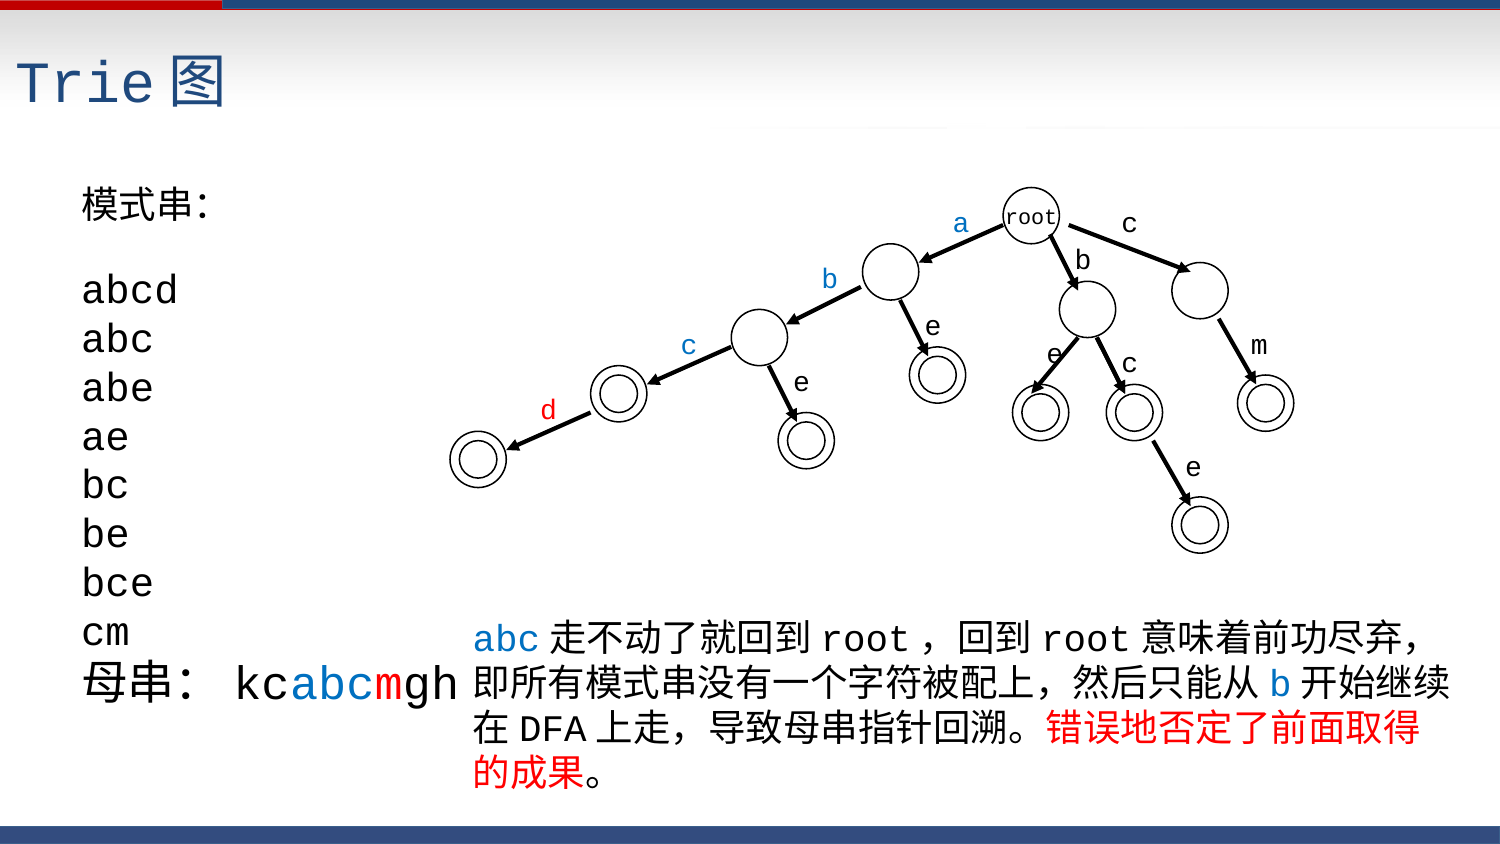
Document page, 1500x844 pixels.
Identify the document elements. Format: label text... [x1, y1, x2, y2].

text_box a [937, 196, 985, 246]
text_box root [1003, 187, 1060, 244]
text_box [646, 368, 684, 385]
text_box [918, 349, 929, 357]
text_box [918, 356, 957, 394]
text_box m [1237, 318, 1266, 368]
text_box [1031, 377, 1046, 394]
text_box [787, 421, 826, 460]
text_box [1012, 384, 1069, 441]
text_box [778, 412, 835, 469]
text_box [1181, 506, 1219, 544]
text_box [862, 243, 919, 301]
text_box [1171, 496, 1229, 554]
text_box b [1059, 234, 1107, 283]
text_box [1021, 393, 1060, 432]
text_box abc走不动了就回到root，回到root意味着前功尽弃，即所有模式串没有一个字符被配上，然后只能从b开始继续在DFA上走，导致母串指针回溯。错误地否定了前面取得的成果。 [457, 606, 1471, 802]
text_box [1179, 490, 1191, 507]
text_box [1115, 393, 1154, 432]
text_box e [909, 300, 957, 349]
text_box [918, 246, 957, 264]
text_box [1096, 337, 1126, 394]
text_box [1237, 375, 1294, 432]
text_box b [806, 253, 854, 302]
text_box e [1031, 328, 1079, 377]
text_box e [1171, 440, 1200, 490]
text_box [1067, 283, 1079, 291]
text_box [1059, 283, 1116, 338]
text_box [1246, 384, 1285, 422]
text_box [785, 405, 797, 422]
text_box c [1106, 337, 1154, 386]
text_box c [1106, 196, 1154, 246]
text_box [785, 302, 831, 325]
title Trie图 [0, 14, 1372, 145]
text_box [600, 375, 638, 413]
text_box [590, 365, 647, 422]
text_box [1106, 386, 1163, 441]
picture [0, 10, 1500, 129]
text_box [909, 349, 966, 404]
text_box [1171, 262, 1229, 319]
text_box [1123, 246, 1191, 274]
text_box c [665, 318, 713, 368]
text_box d [554, 384, 572, 433]
text_box e [778, 356, 825, 405]
text_box [731, 309, 788, 366]
text_box 模式串： abcd abc abe ae bc be bce cm 母串：kcabcmgh [66, 128, 554, 773]
text_box [1244, 368, 1257, 385]
